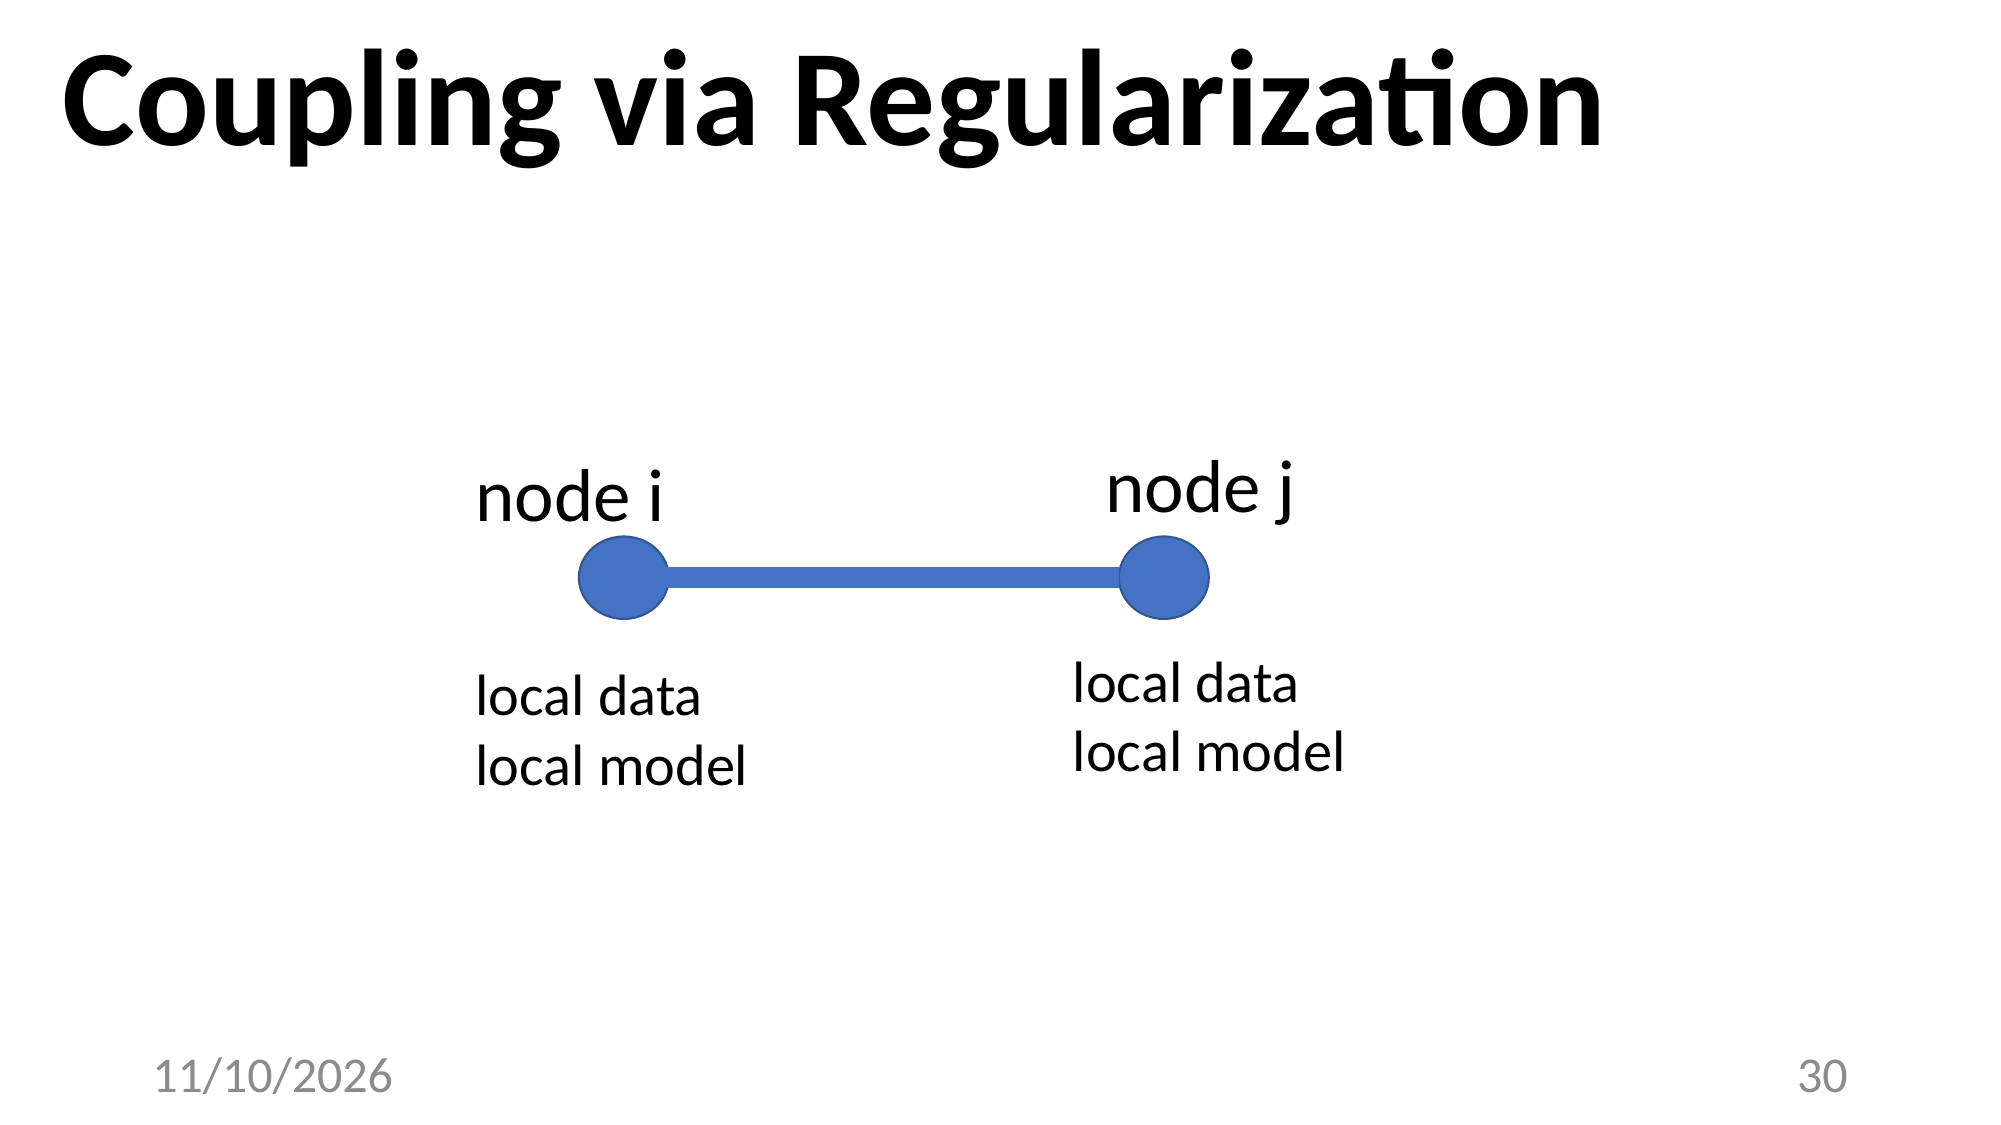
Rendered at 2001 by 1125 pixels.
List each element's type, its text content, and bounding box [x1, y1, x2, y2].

title Coupling via Regularization [47, 0, 1953, 234]
text_box [1119, 536, 1210, 620]
text_box local data local model [461, 650, 764, 805]
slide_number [137, 1042, 588, 1103]
text_box node j [1090, 430, 1328, 536]
text_box [577, 544, 669, 620]
text_box node i [460, 439, 698, 544]
slide_number 30 [1412, 1042, 1863, 1103]
text_box local data local model [1058, 636, 1361, 791]
